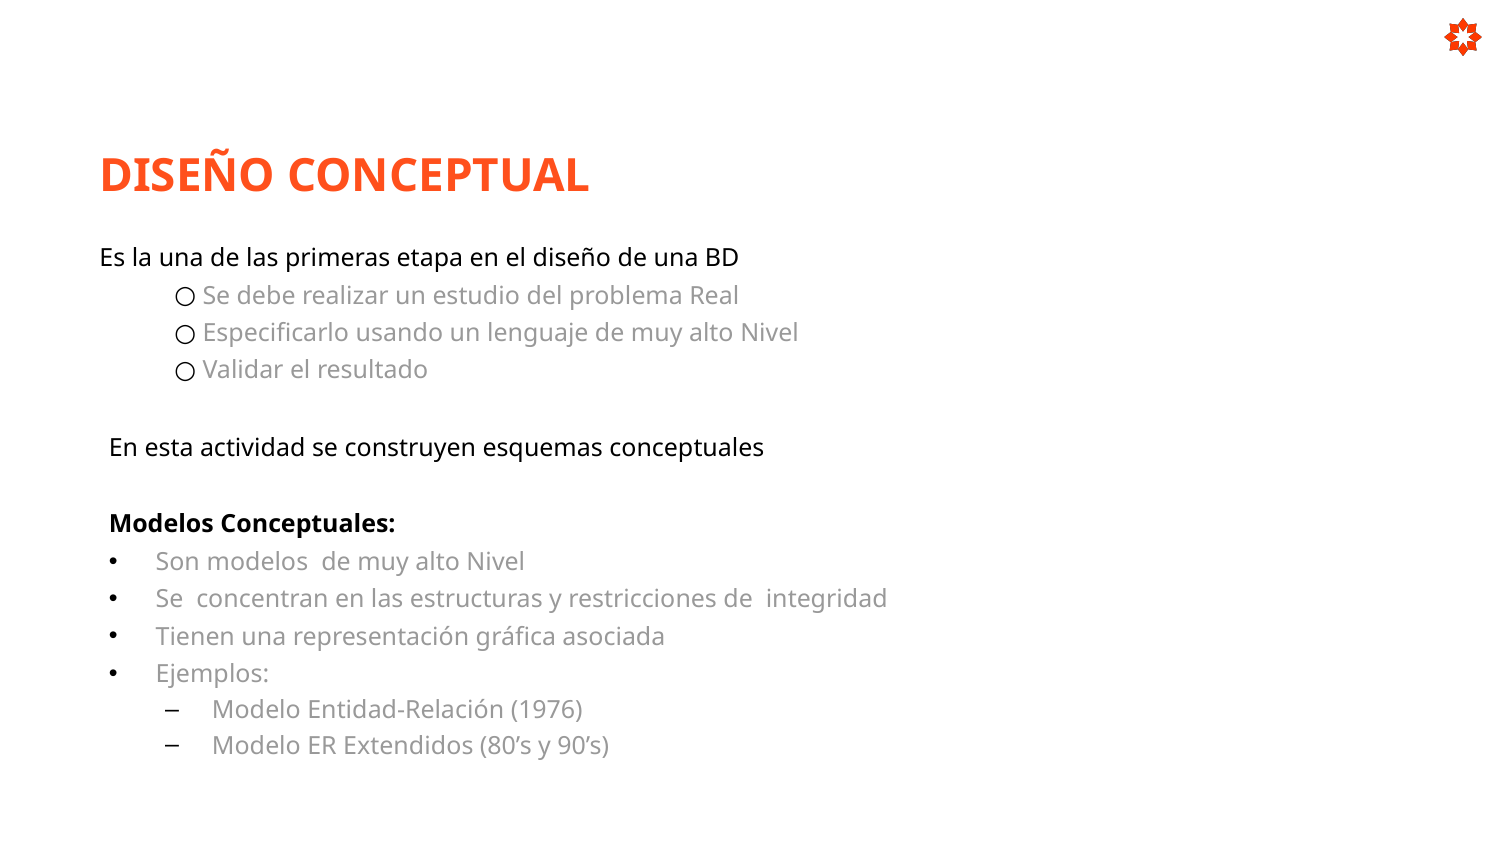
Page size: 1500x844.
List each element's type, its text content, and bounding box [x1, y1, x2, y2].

text_box Es la una de las primeras etapa en el diseño de una BD Se debe realizar un estudio del problema Real Especificarlo usando un lenguaje de muy alto Nivel Validar el resultado En esta actividad se construyen esquemas conceptuales Modelos Conceptuales: Son modelos de muy alto Nivel Se concentran en las estructuras y restricciones de integridad Tienen una representación gráfica asociada Ejemplos: Modelo Entidad-Relación (1976) Modelo ER Extendidos (80’s y 90’s) [84, 226, 1423, 775]
title DISEÑO CONCEPTUAL [84, 96, 1216, 216]
picture [1444, 18, 1482, 56]
